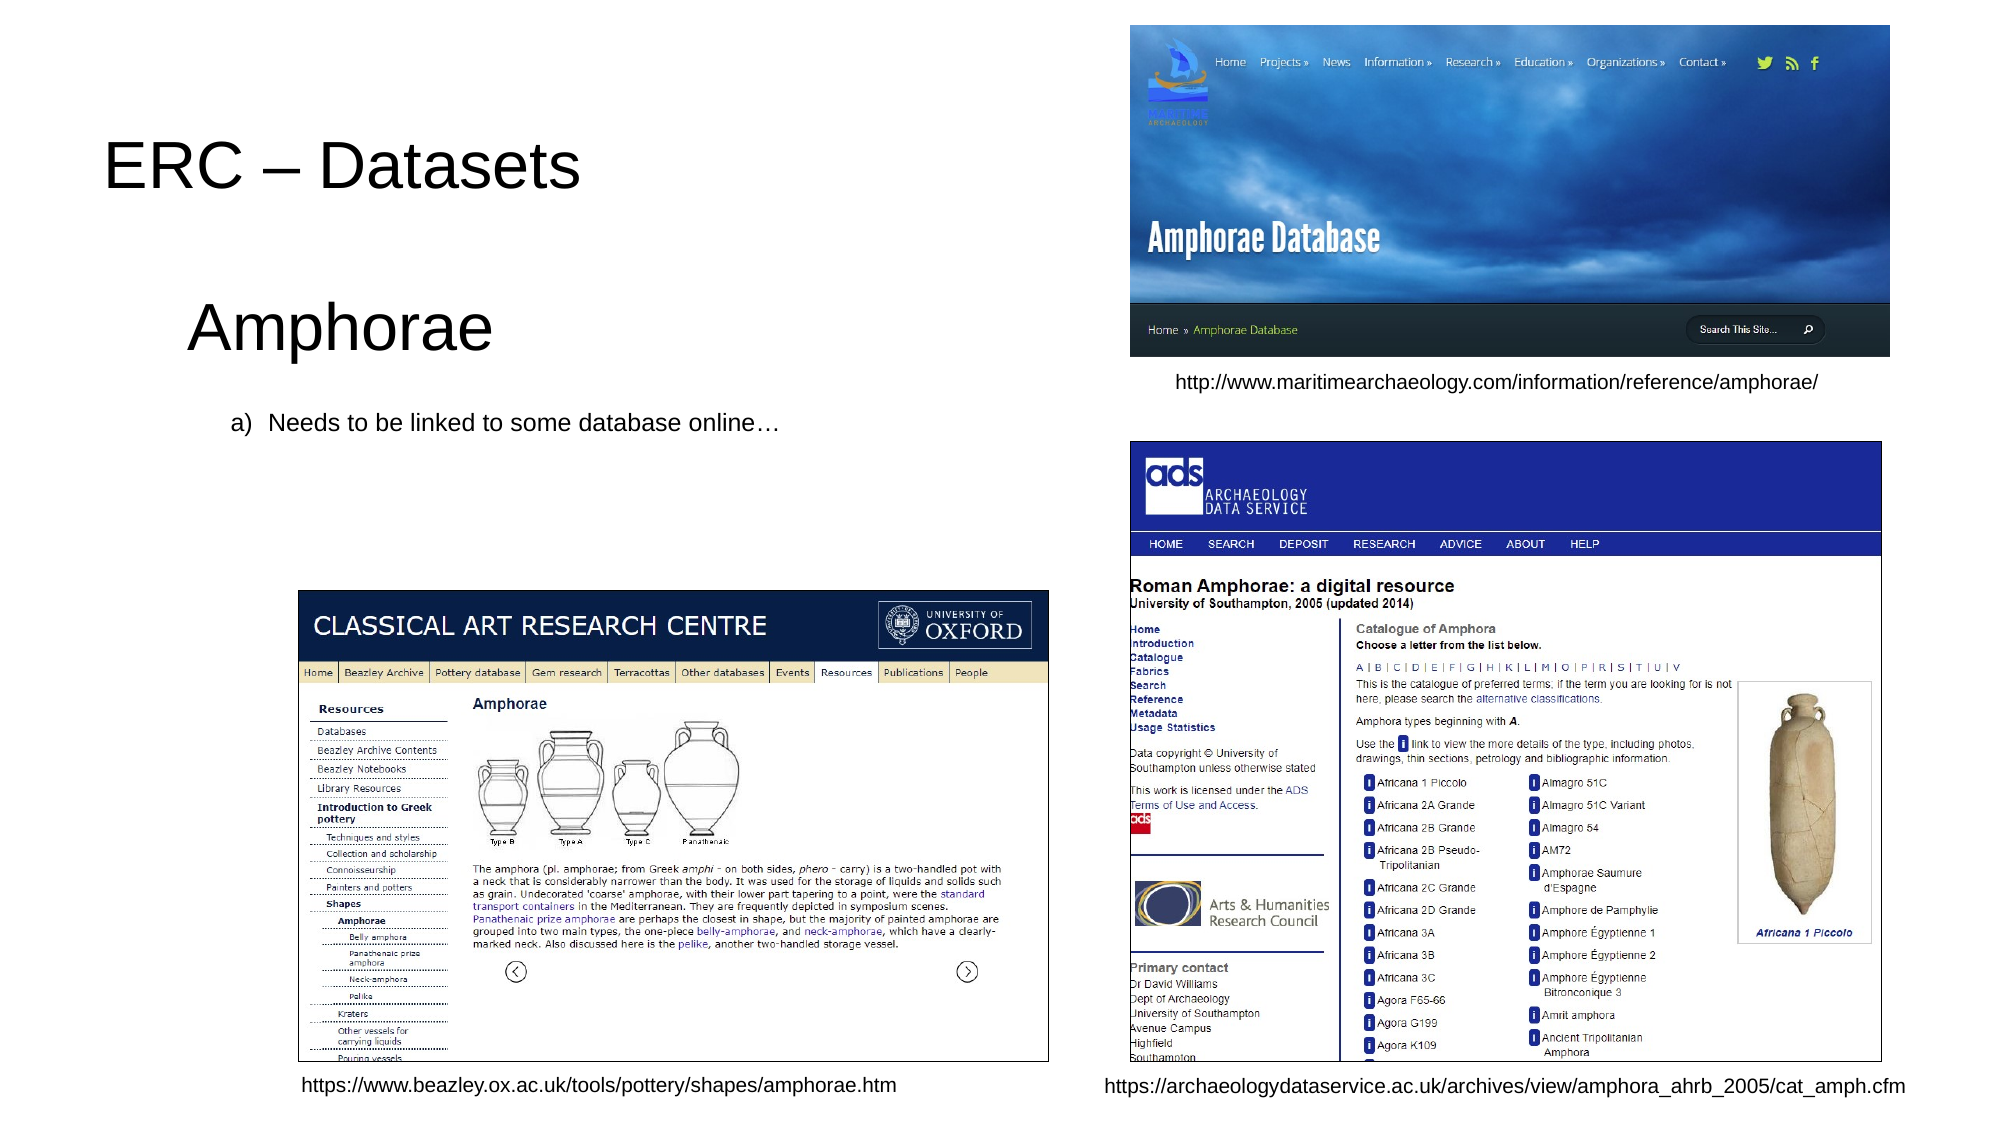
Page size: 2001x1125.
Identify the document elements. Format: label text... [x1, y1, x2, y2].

text_box http://www.maritimearchaeology.com/information/reference/amphorae/ [1160, 361, 2000, 401]
picture [1130, 441, 1882, 1062]
picture [298, 590, 1049, 1062]
text_box https://www.beazley.ox.ac.uk/tools/pottery/shapes/amphorae.htm [286, 1064, 912, 1105]
text_box ERC – Datasets [89, 113, 598, 209]
text_box Needs to be linked to some database online… [215, 394, 1365, 444]
picture [1130, 25, 1890, 357]
text_box https://archaeologydataservice.ac.uk/archives/view/amphora_ahrb_2005/cat_amph.cfm [1089, 1065, 1923, 1106]
text_box Amphorae [173, 275, 511, 371]
